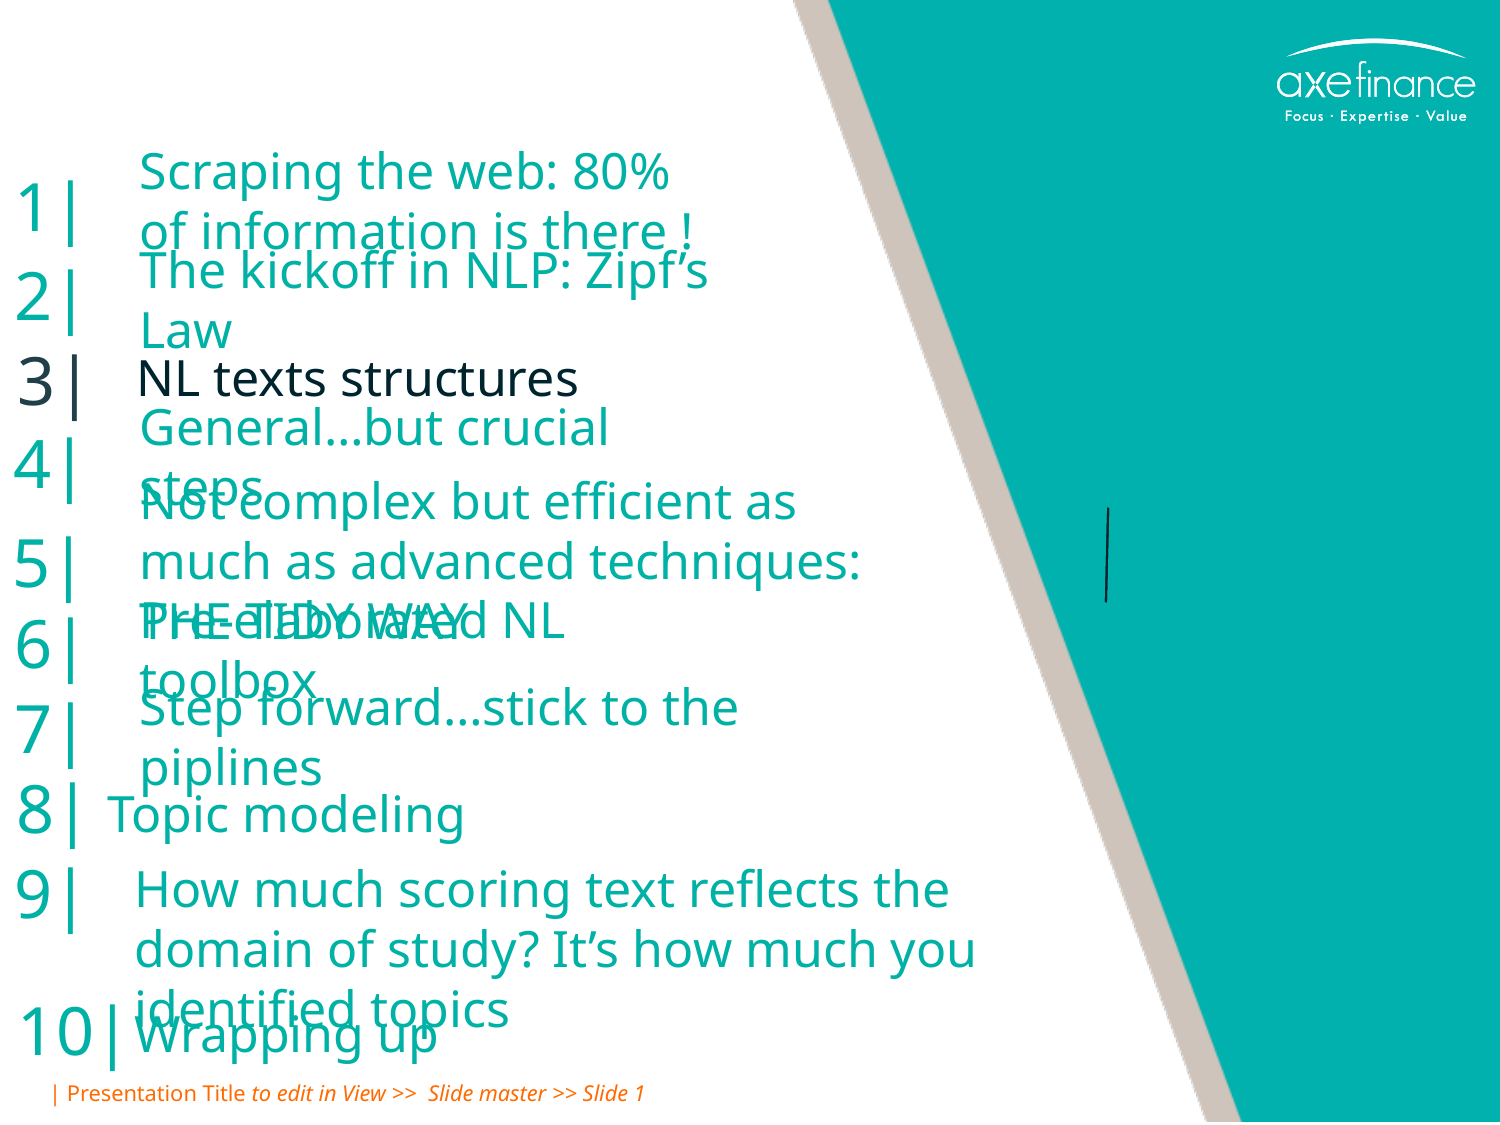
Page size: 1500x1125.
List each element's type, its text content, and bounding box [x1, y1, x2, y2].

list 2| [0, 246, 111, 331]
list The kickoff in NLP: Zipf’s Law [125, 259, 742, 338]
text_box How much scoring text reflects the domain of study? It’s how much you identified topics [120, 849, 1140, 1045]
list 10| [3, 981, 180, 1067]
list 1| [0, 157, 111, 243]
picture [1261, 23, 1491, 142]
list Step forward…stick to the piplines [125, 695, 925, 775]
list Not complex but efficient as much as advanced techniques: THE TIDY WAY [125, 520, 951, 599]
list 9| [0, 844, 111, 930]
list Pre-elaborated NL toolbox [125, 609, 742, 688]
list Scraping the web: 80% of information is there ! [125, 160, 742, 239]
list NL texts structures [121, 337, 738, 416]
list 6| [0, 594, 111, 679]
text_box Topic modeling [111, 774, 481, 850]
list Wrapping up [120, 995, 881, 1093]
list 8| [1, 759, 112, 845]
list General…but crucial steps [125, 416, 742, 495]
list 3| [3, 331, 114, 417]
list 4| [0, 414, 109, 500]
list 7| [0, 679, 111, 764]
list 5| [0, 513, 108, 594]
